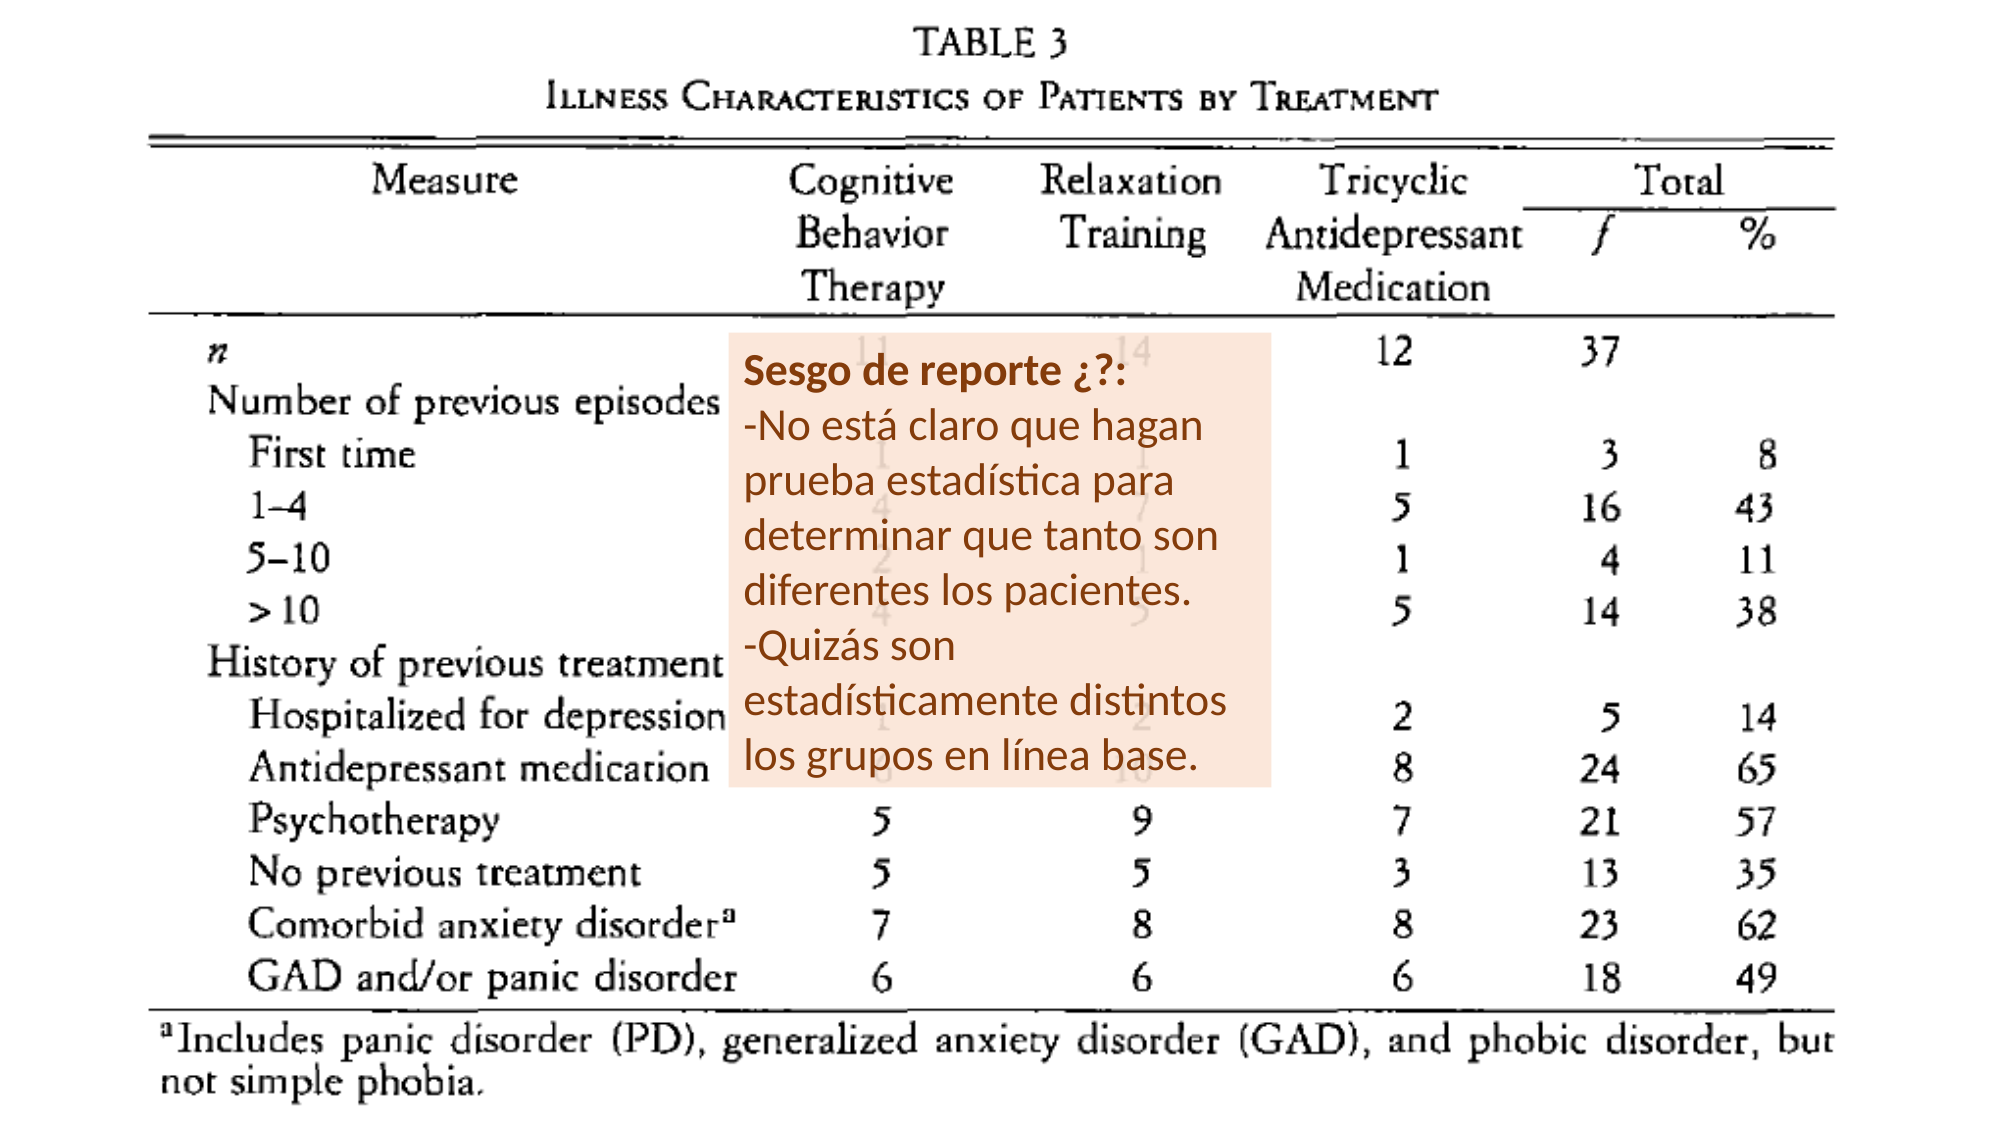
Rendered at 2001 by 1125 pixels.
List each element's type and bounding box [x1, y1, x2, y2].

picture [106, 0, 1894, 1125]
